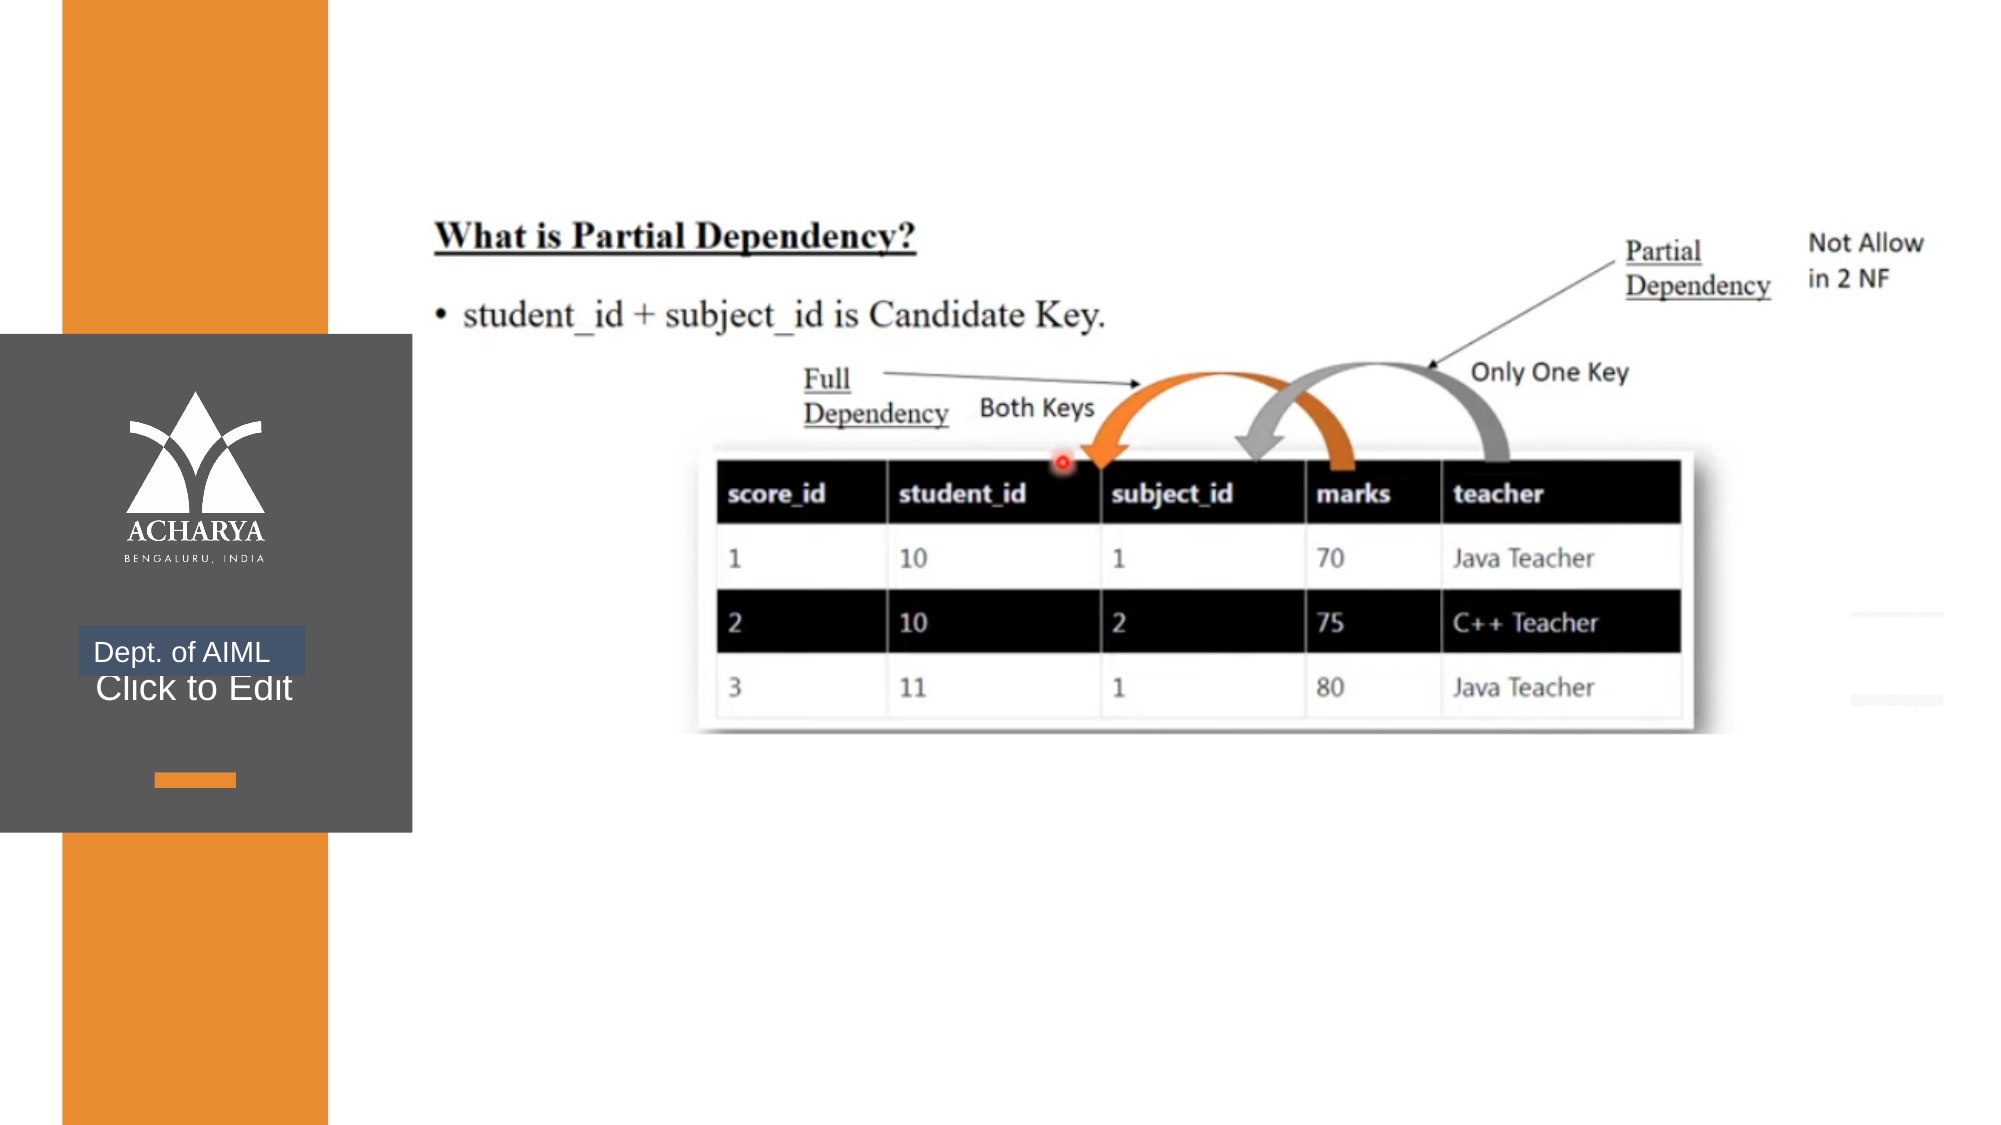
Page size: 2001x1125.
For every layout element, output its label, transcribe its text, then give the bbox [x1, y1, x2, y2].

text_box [424, 163, 1962, 750]
text_box Dept. of AIML [78, 626, 305, 676]
picture [125, 391, 265, 564]
